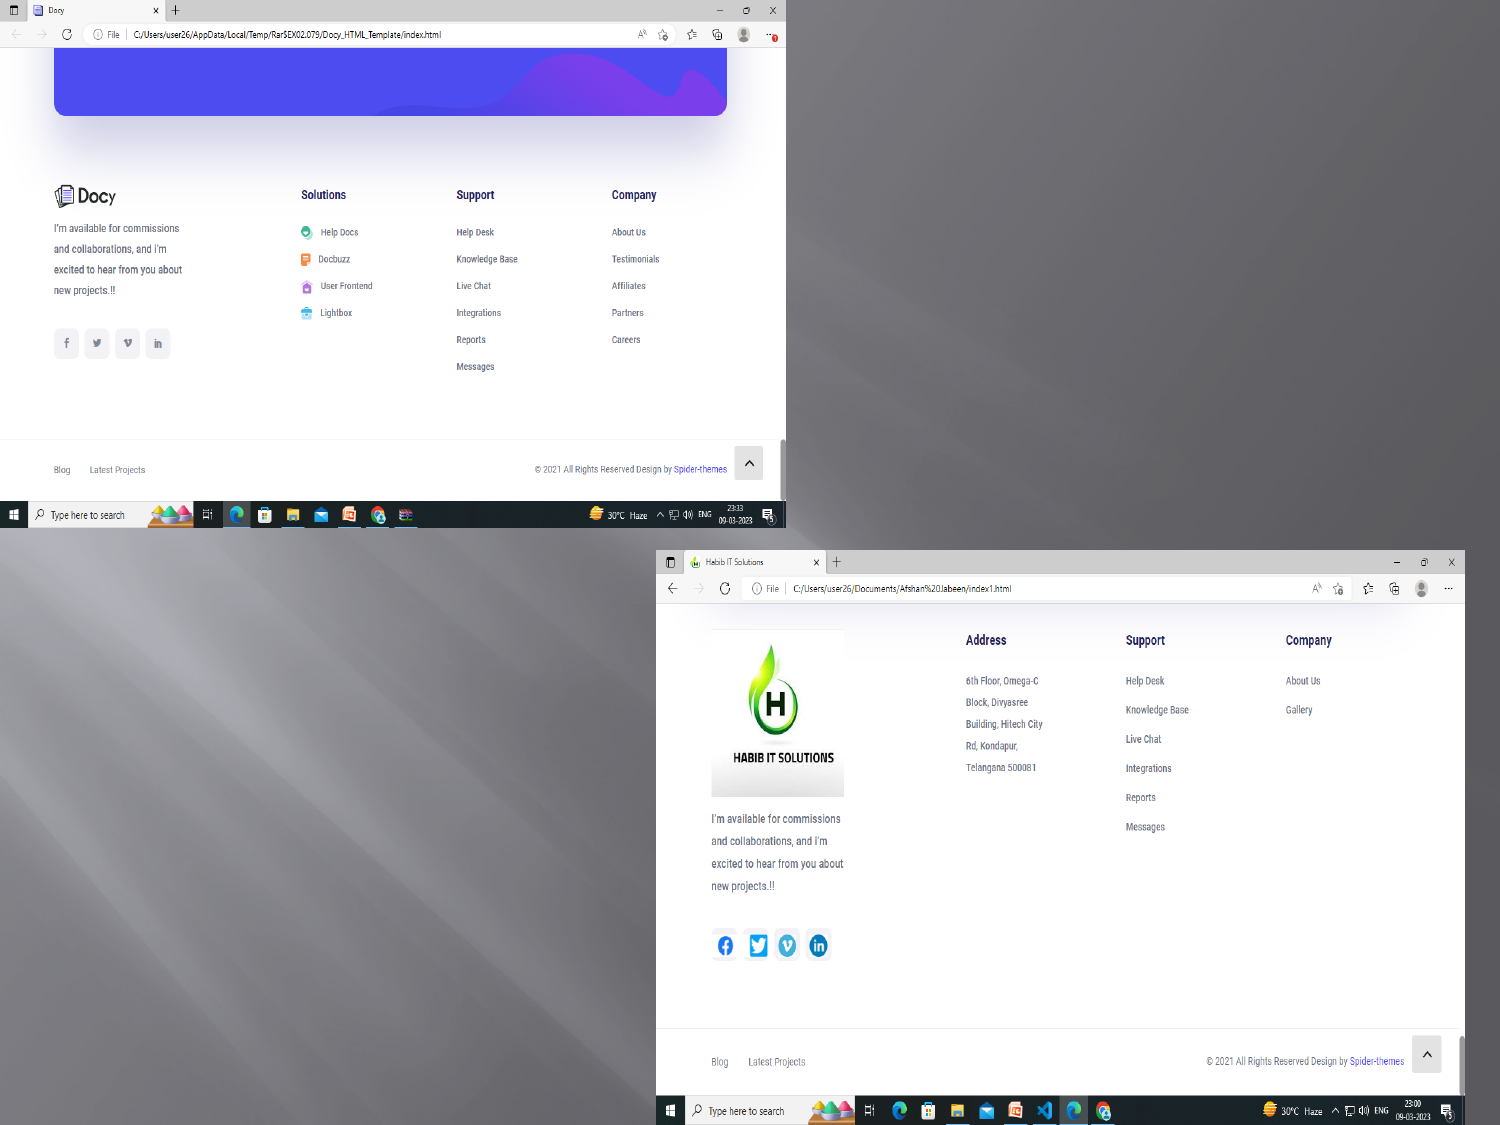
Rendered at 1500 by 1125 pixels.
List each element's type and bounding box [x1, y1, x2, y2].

list [0, 0, 786, 528]
picture [655, 550, 1465, 1125]
